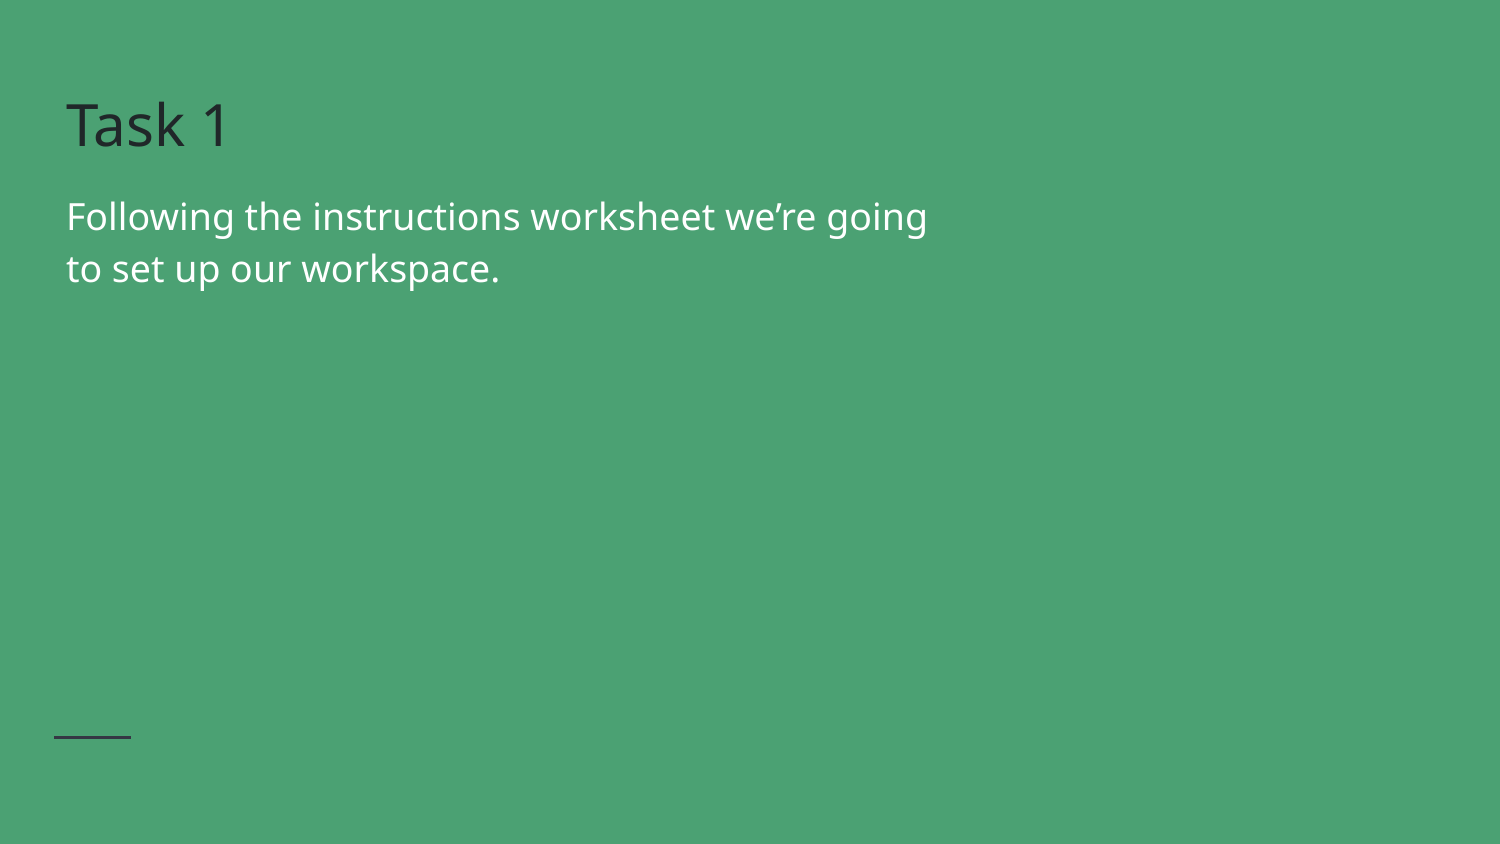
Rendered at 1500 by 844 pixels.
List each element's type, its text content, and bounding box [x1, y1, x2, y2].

subtitle Following the instructions worksheet we’re going to set up our workspace. [51, 171, 971, 734]
title Task 1 [51, 72, 1449, 167]
